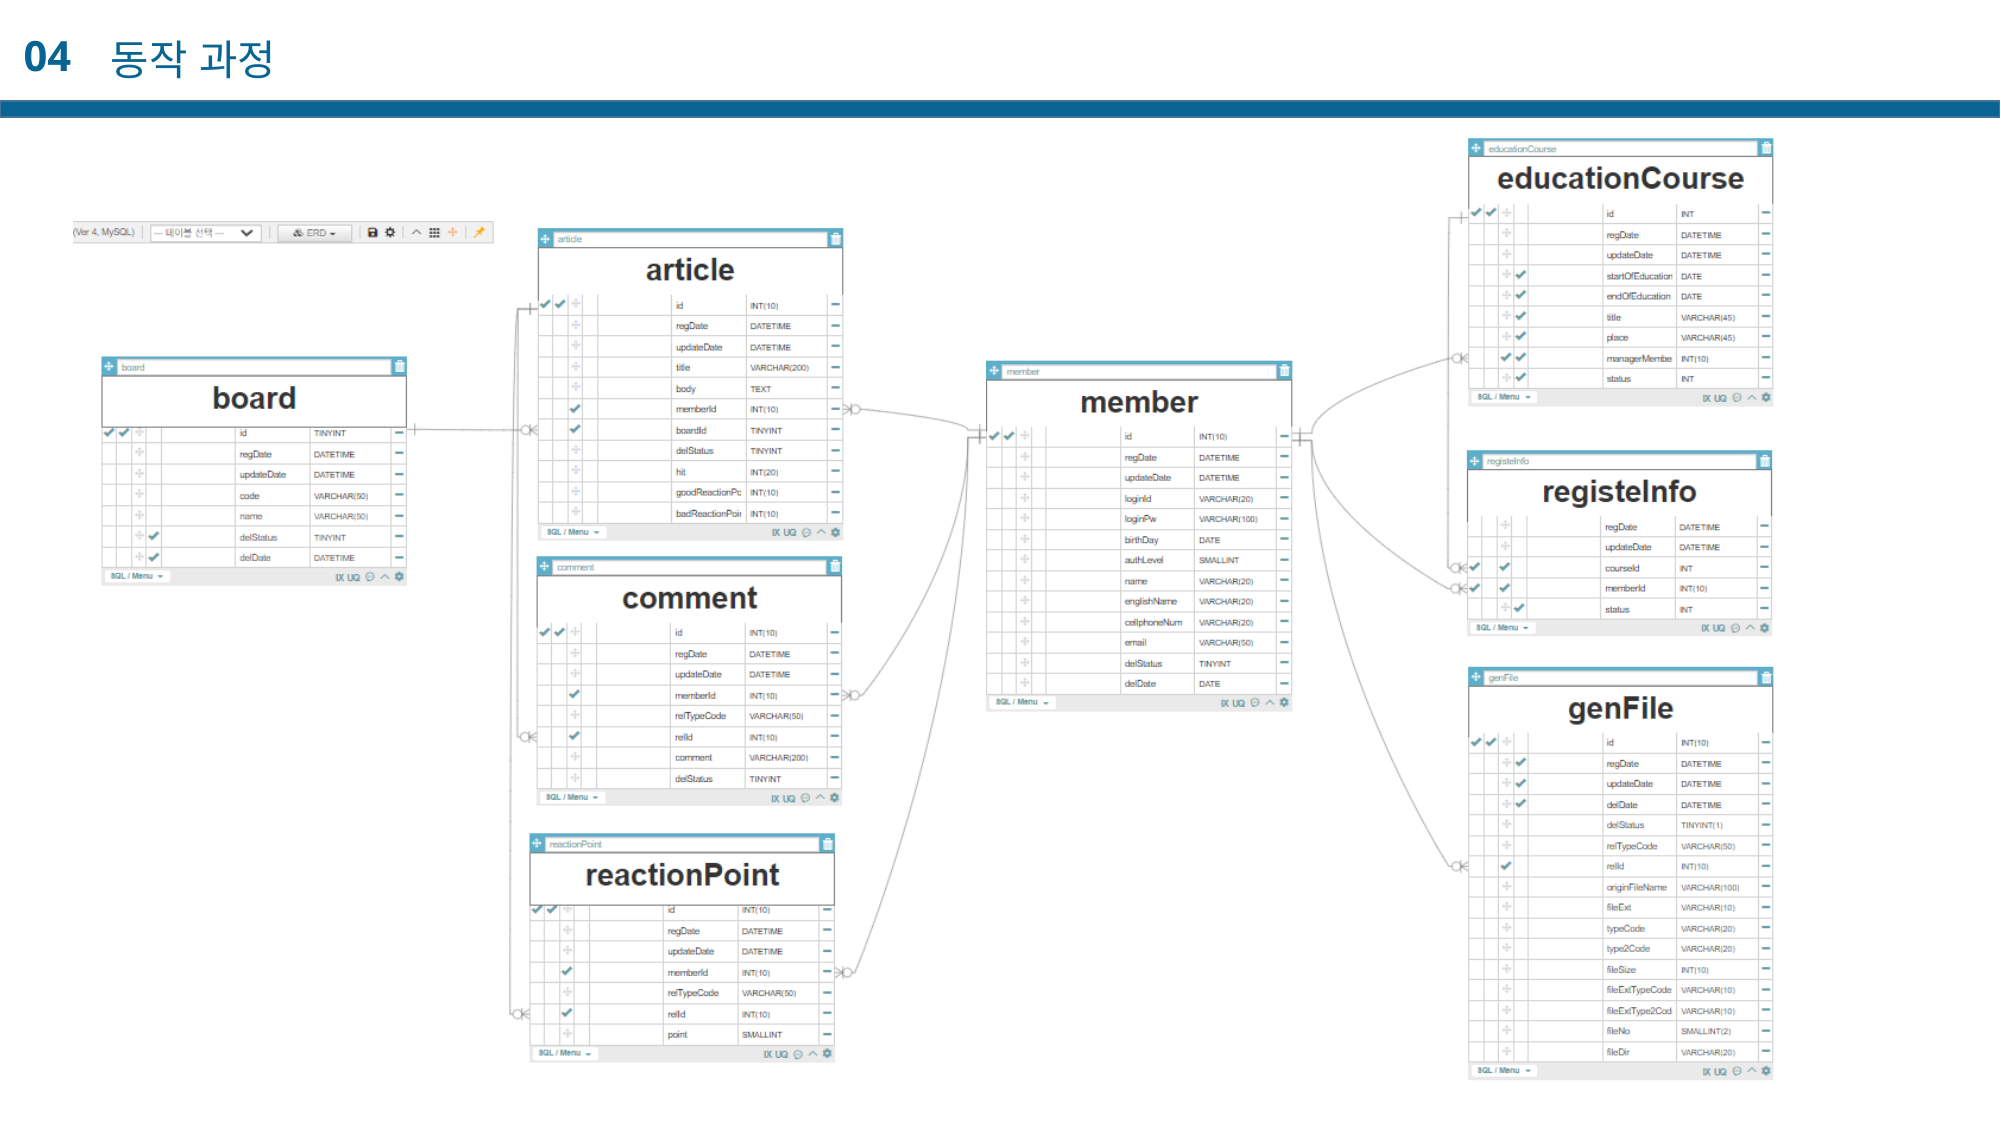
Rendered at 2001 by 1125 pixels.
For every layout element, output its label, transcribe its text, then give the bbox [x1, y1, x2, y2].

text_box [0, 100, 2000, 118]
text_box 동작 과정 [96, 26, 292, 92]
text_box 04 [8, 22, 87, 88]
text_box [73, 130, 1815, 1092]
